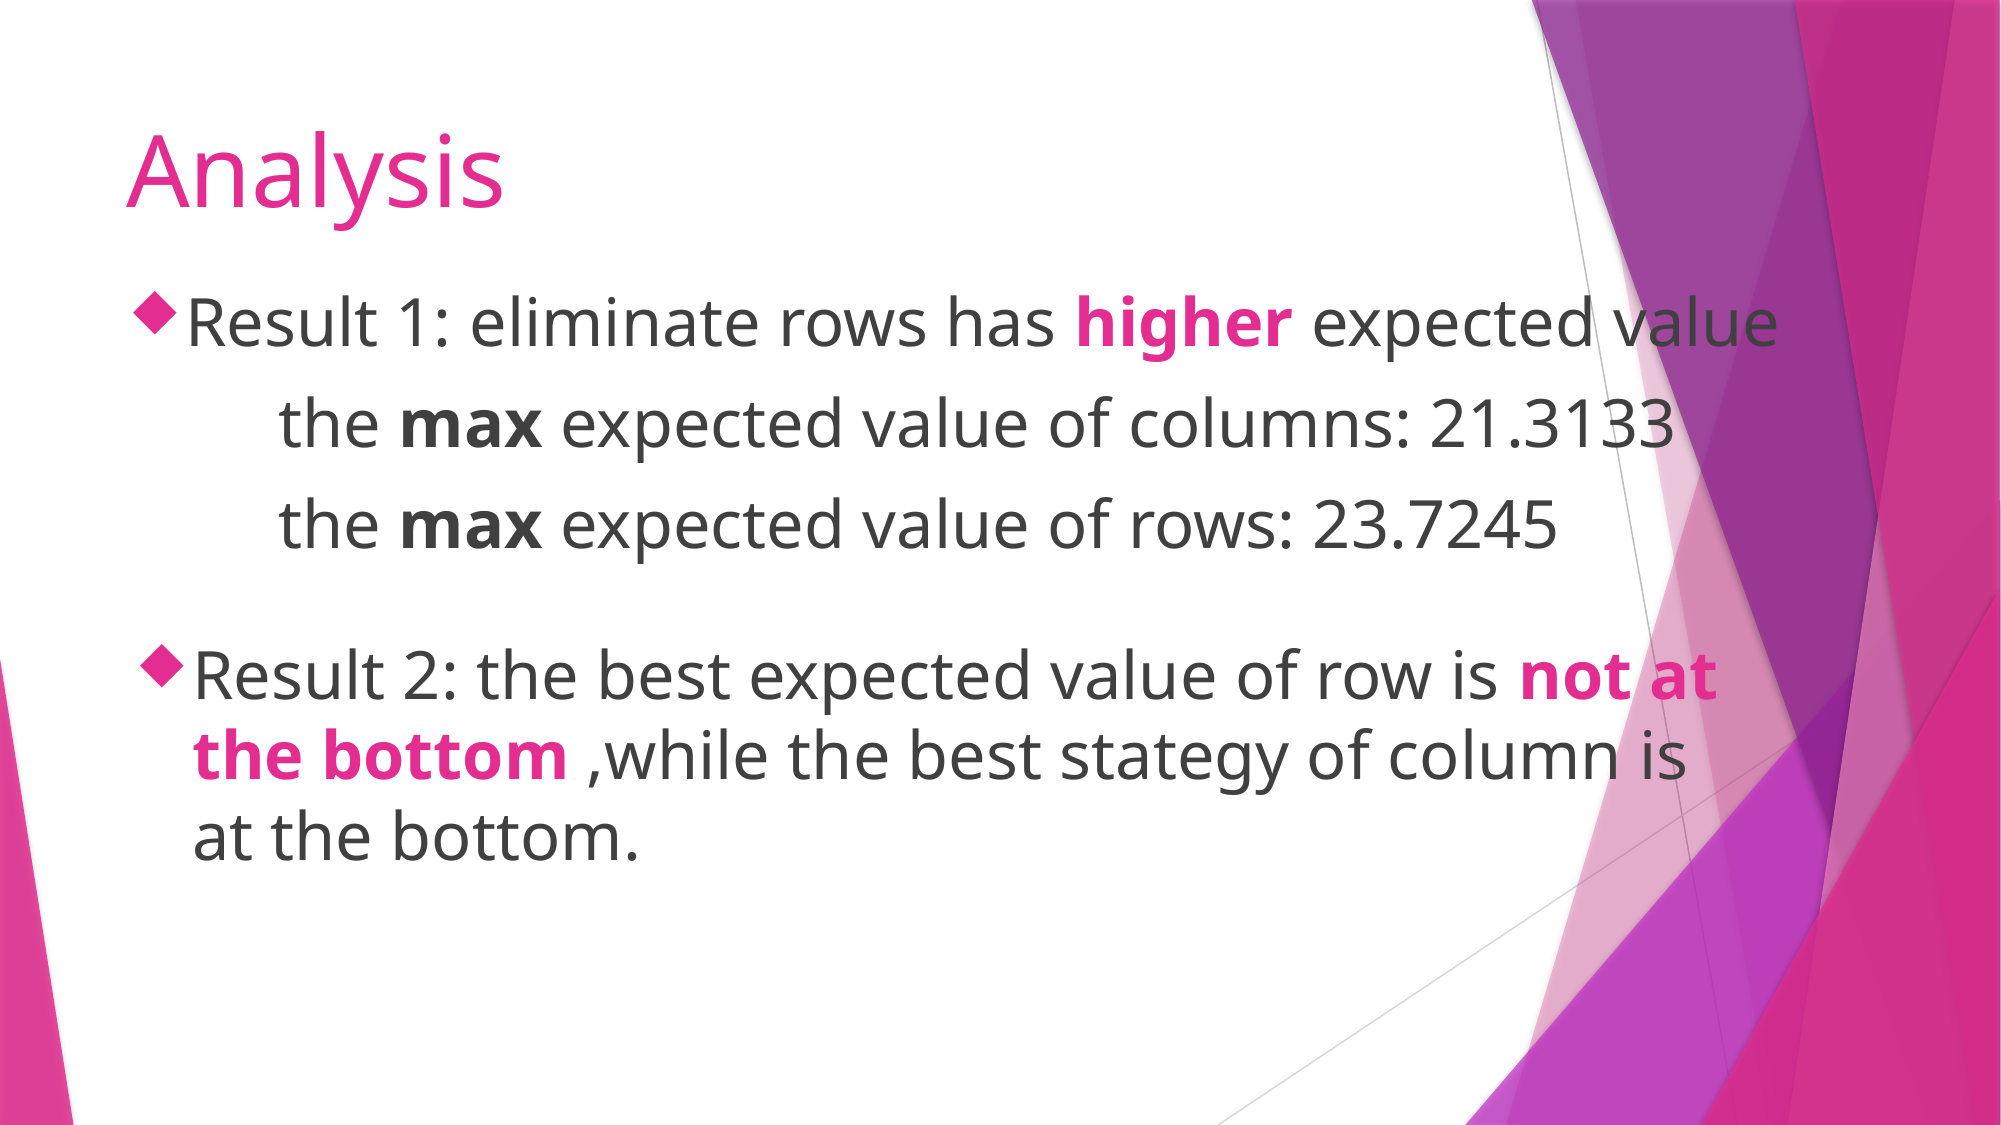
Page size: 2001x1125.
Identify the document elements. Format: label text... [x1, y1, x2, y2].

title Analysis [111, 99, 1522, 317]
text_box Result 1: eliminate rows has higher expected value the max expected value of columns: 21.3133 the max expected value of rows: 23.7245 [113, 272, 1865, 684]
text_box Result 2: the best expected value of row is not at the bottom ,while the best stategy of column is at the bottom. [120, 625, 1767, 906]
